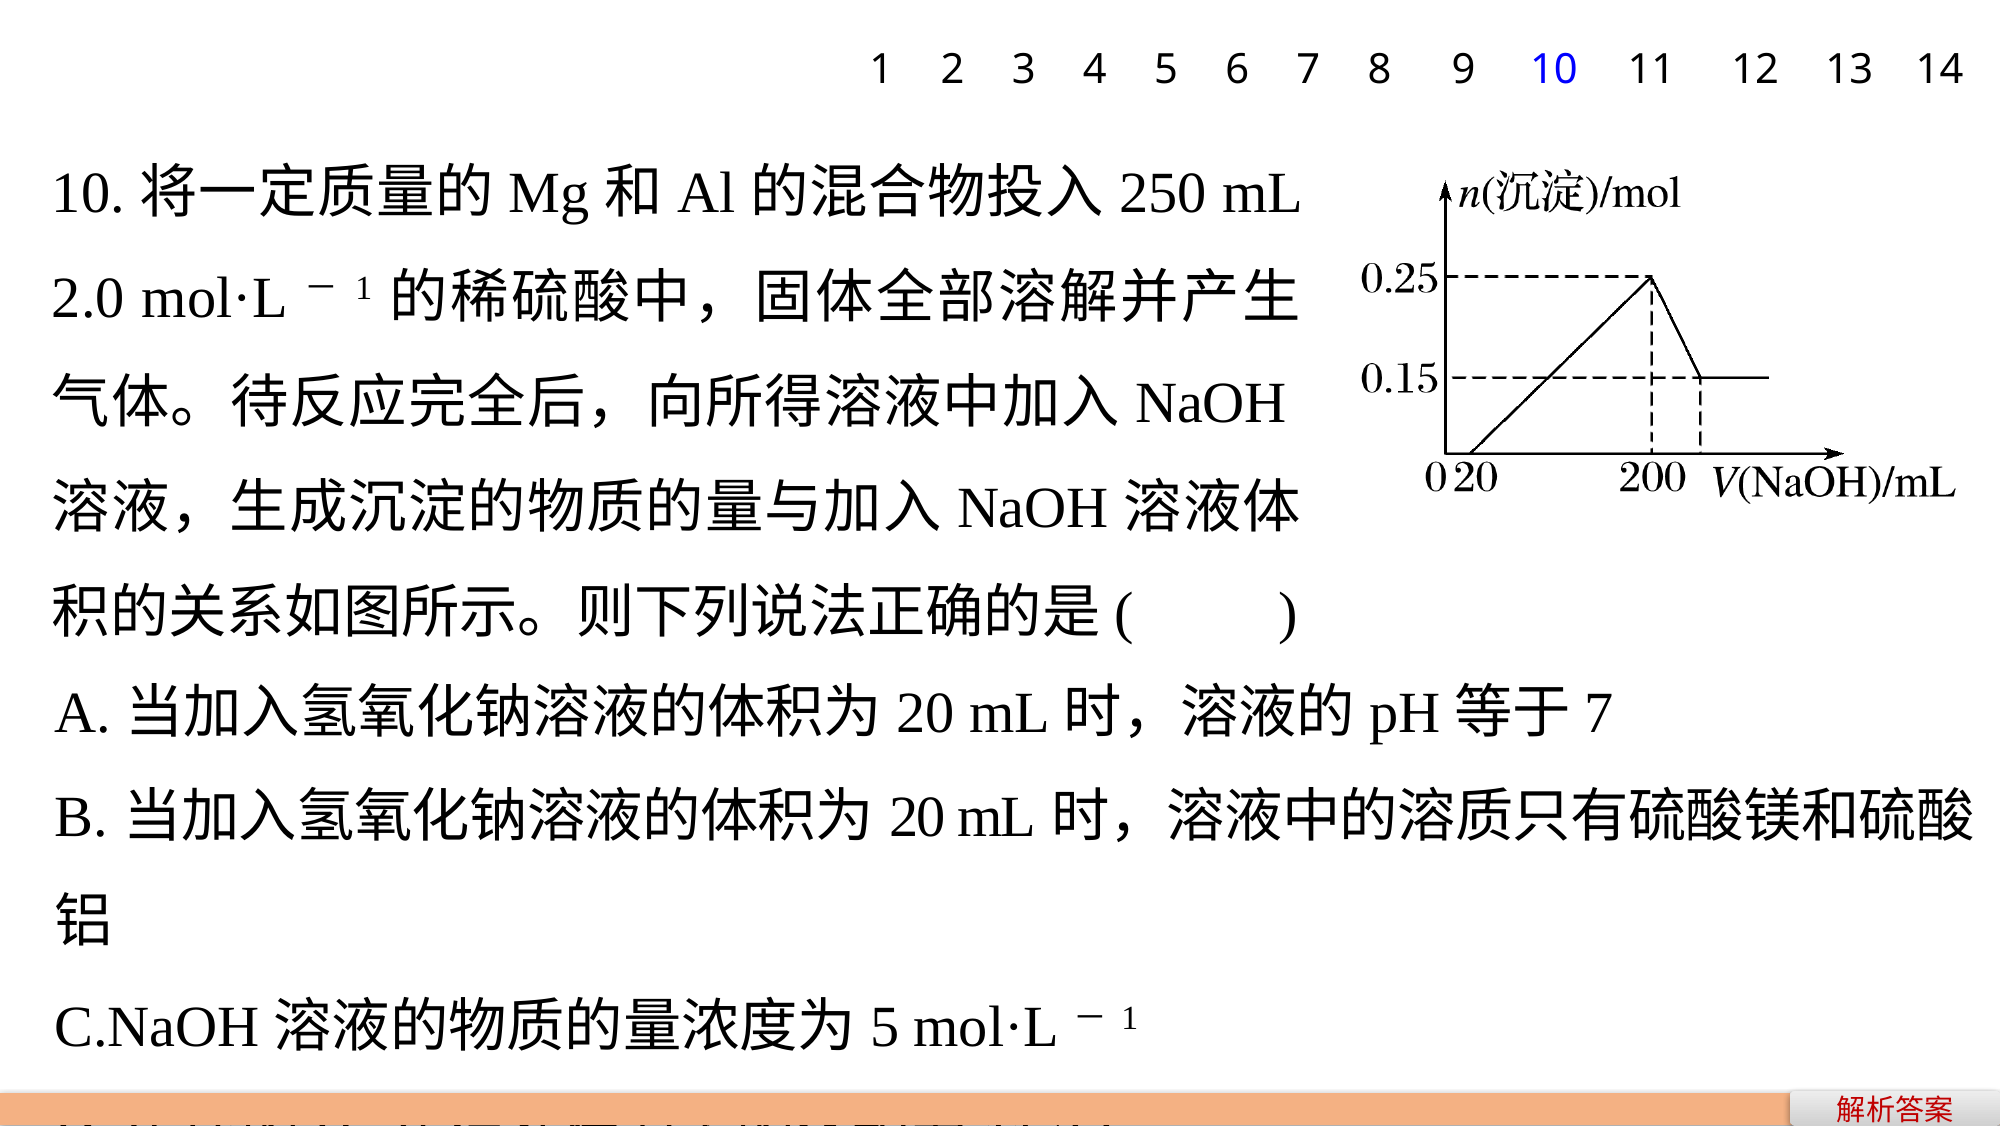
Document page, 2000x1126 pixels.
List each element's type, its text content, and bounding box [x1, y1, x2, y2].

text_box 4 [1067, 19, 1127, 114]
text_box 3 [996, 19, 1056, 114]
text_box 2 [925, 19, 985, 114]
text_box [0, 1092, 1787, 1126]
text_box 11 [1610, 19, 1696, 114]
text_box 解析答案 [1788, 1089, 2000, 1126]
text_box 12 [1707, 19, 1800, 114]
text_box 10 [1507, 19, 1599, 114]
text_box A.当加入氢氧化钠溶液的体积为20 mL时，溶液的pH等于7 B.当加入氢氧化钠溶液的体积为20 mL时，溶液中的溶质只有硫酸镁和硫酸铝 C.NaOH溶液的物质的量浓度为5 mol·L－1 D.生成的H2在标准状况下的体积为11.2 L [39, 631, 1988, 1091]
text_box 10.将一定质量的Mg和Al的混合物投入250 mL 2.0 mol·L－1的稀硫酸中，固体全部溶解并产生气体。待反应完全后，向所得溶液中加入NaOH溶液，生成沉淀的物质的量与加入NaOH溶液体积的关系如图所示。则下列说法正确的是( ) [37, 111, 1316, 652]
text_box 13 [1811, 19, 1894, 114]
text_box 6 [1210, 19, 1270, 114]
text_box 1 [854, 19, 914, 114]
text_box 8 [1352, 19, 1412, 114]
picture [1350, 153, 1968, 522]
text_box 14 [1905, 19, 1984, 114]
text_box 9 [1423, 19, 1496, 114]
text_box 5 [1139, 19, 1199, 114]
text_box 7 [1281, 19, 1341, 114]
